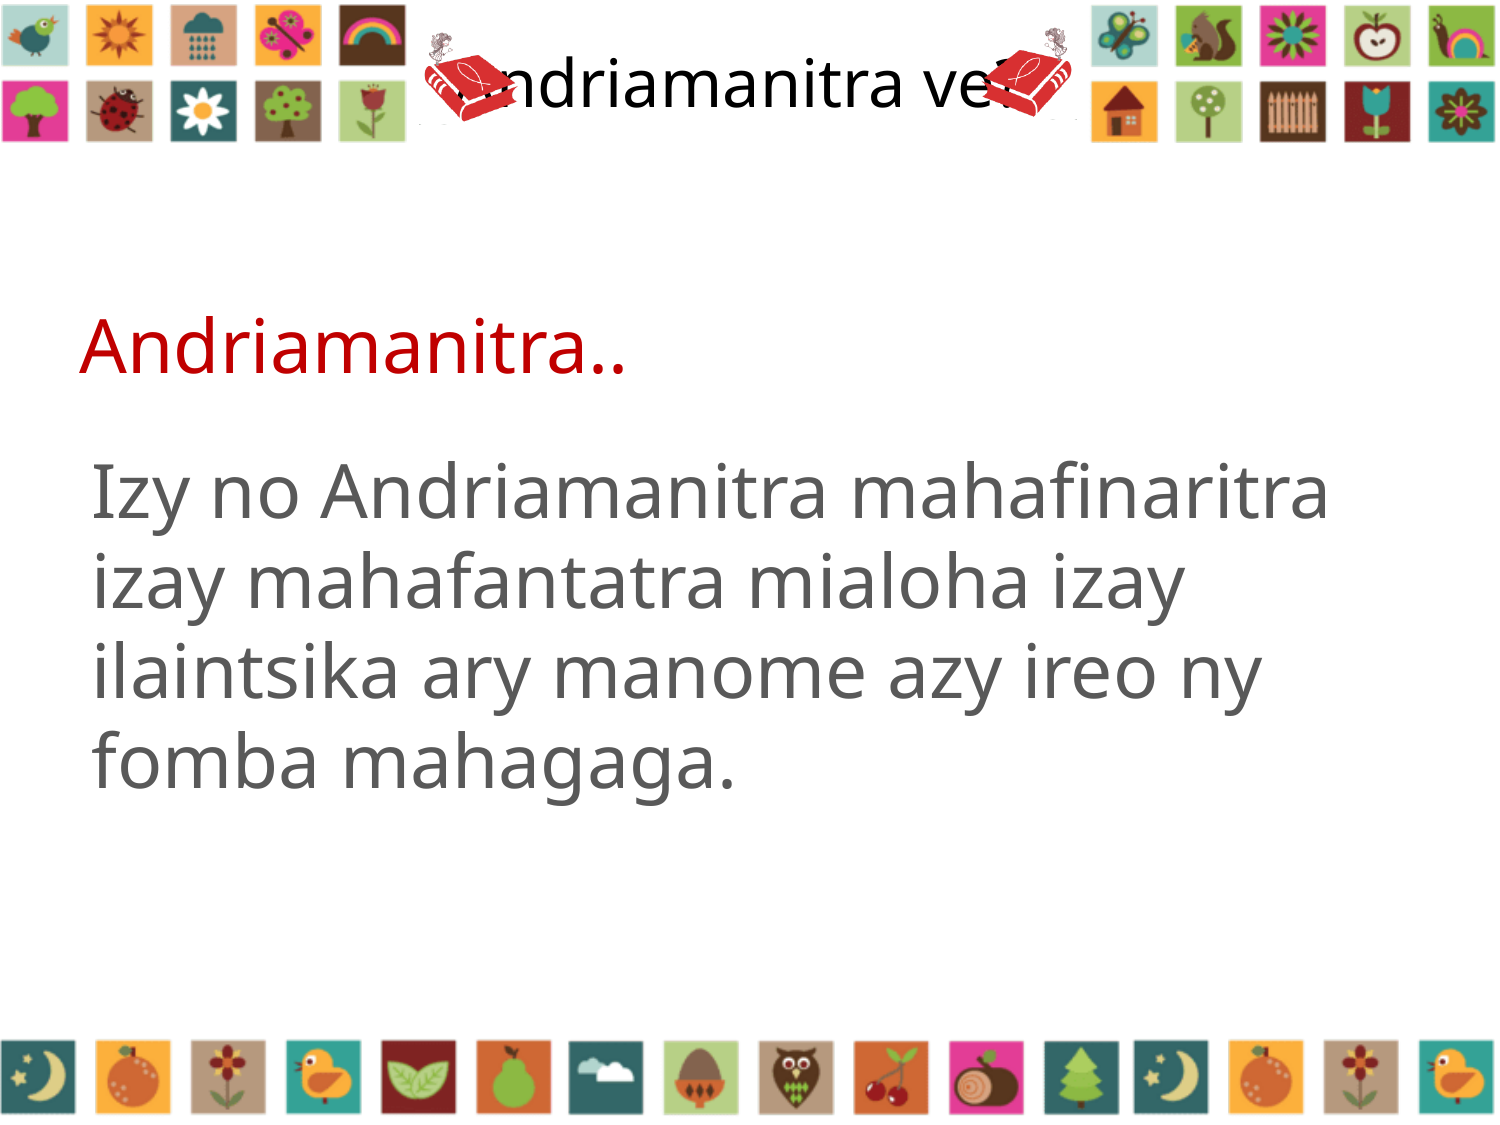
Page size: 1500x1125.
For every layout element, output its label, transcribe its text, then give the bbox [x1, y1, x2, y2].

picture [950, 3, 1500, 150]
text_box Andriamanitra.. [64, 290, 1412, 396]
picture [0, 3, 550, 150]
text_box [0, 1028, 1500, 1118]
text_box Andriamanitra ve? [552, 33, 1077, 129]
text_box Izy no Andriamanitra mahafinaritra izay mahafantatra mialoha izay ilaintsika ary manome azy ireo ny fomba mahagaga. [76, 436, 1424, 902]
